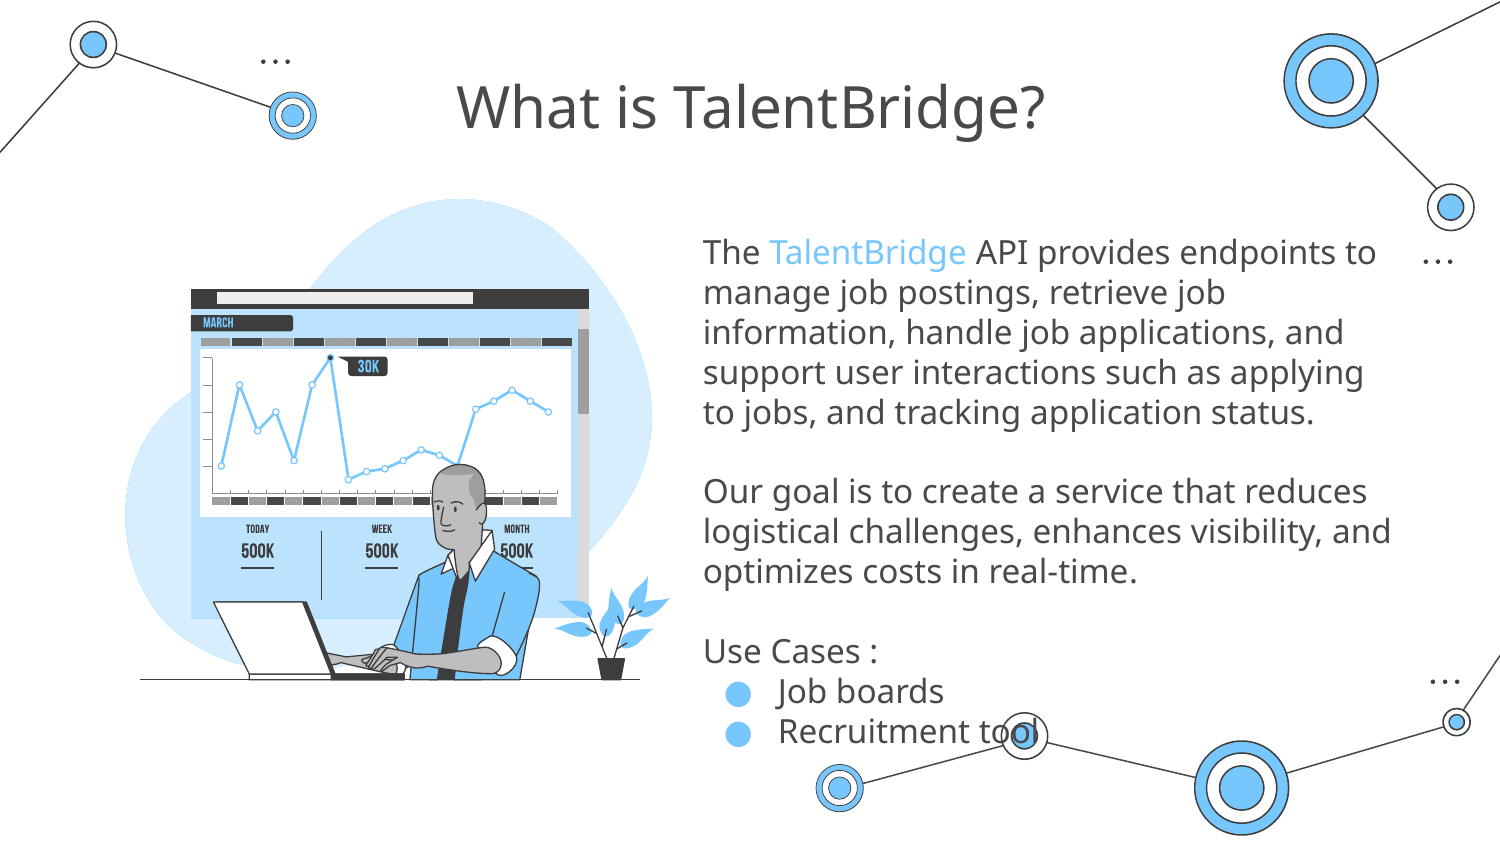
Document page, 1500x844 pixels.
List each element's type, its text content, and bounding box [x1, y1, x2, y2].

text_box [97, 198, 686, 681]
title What is TalentBridge? [208, 55, 1293, 146]
subtitle The TalentBridge API provides endpoints to manage job postings, retrieve job information, handle job applications, and support user interactions such as applying to jobs, and tracking application status. Our goal is to create a service that reduces logistical challenges, enhances visibility, and optimizes costs in real-time. Use Cases : Job boards Recruitment tool [687, 216, 1419, 708]
